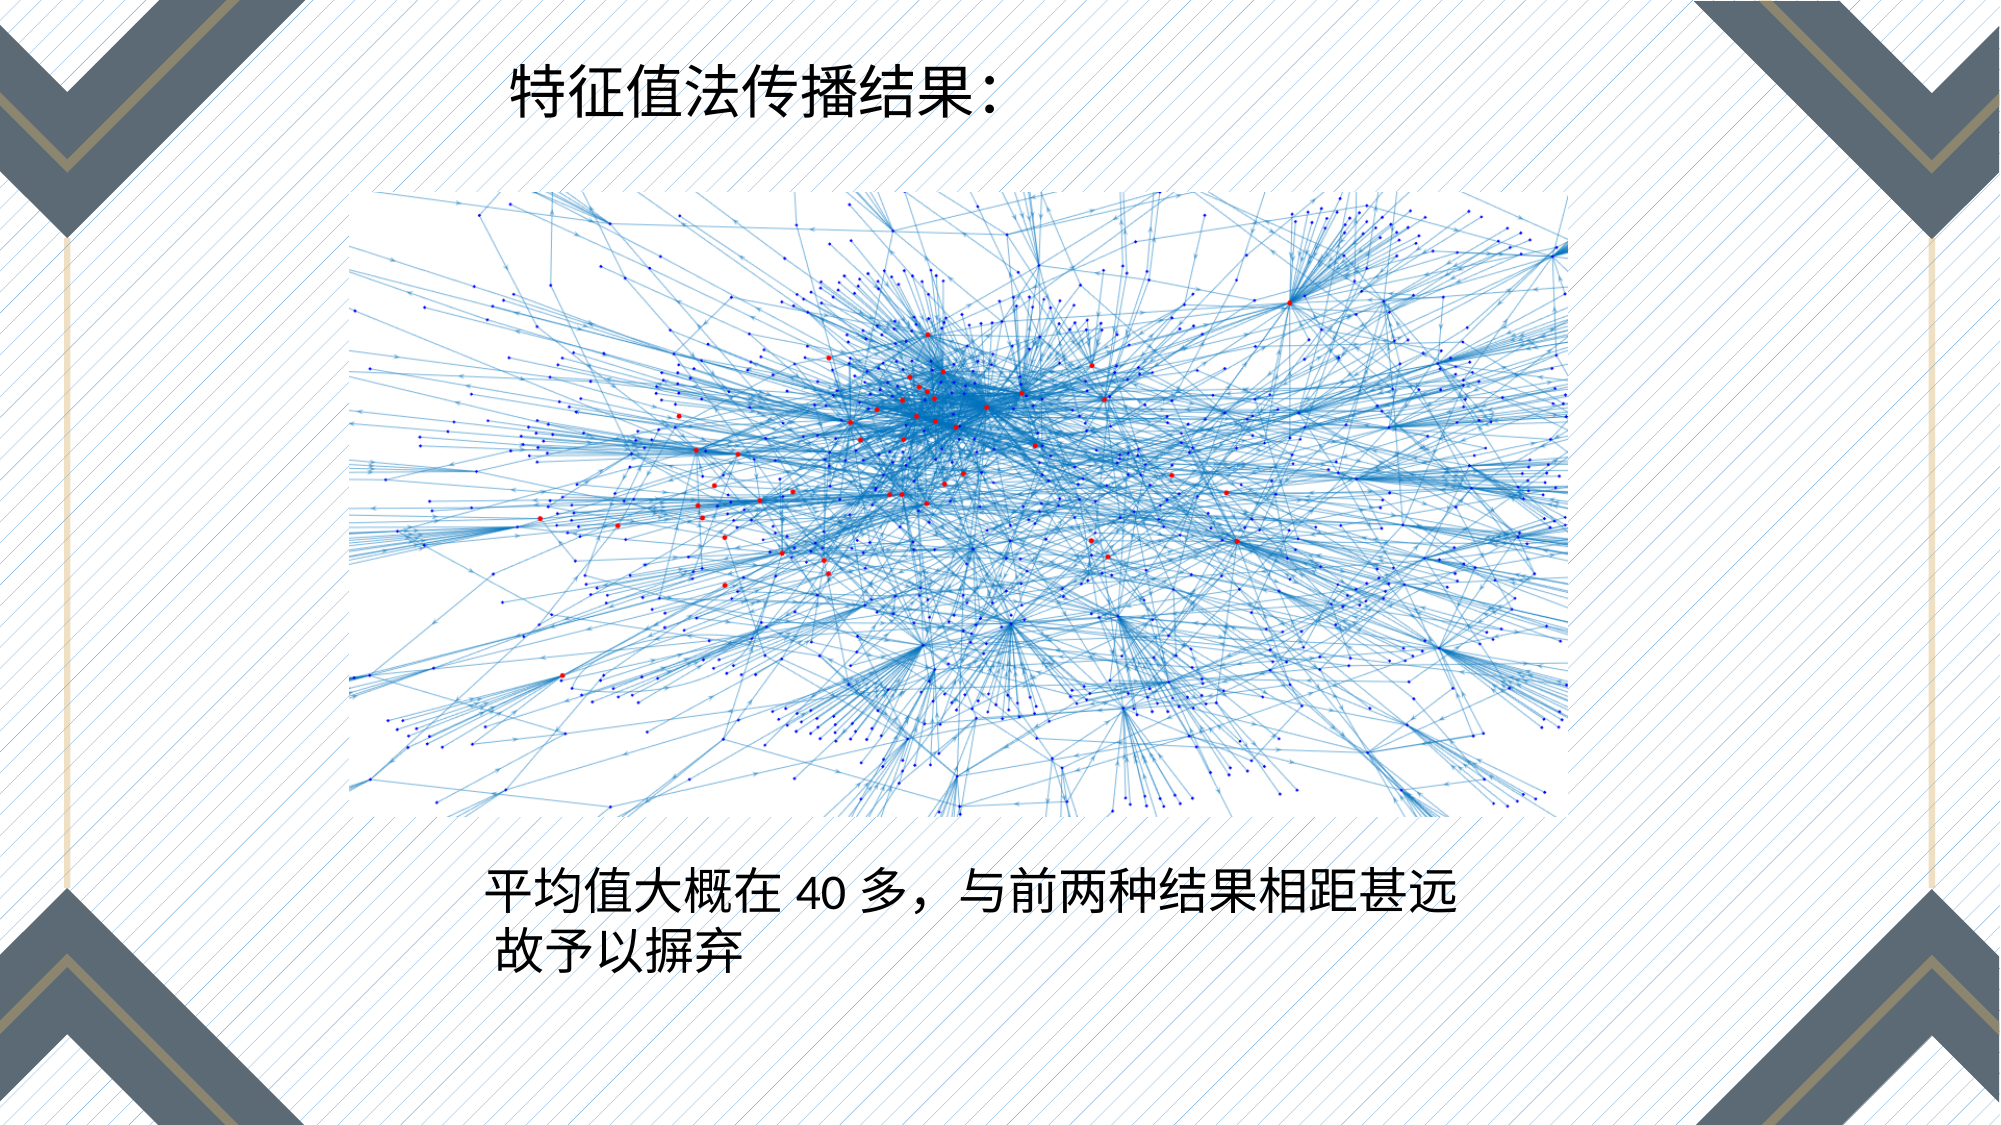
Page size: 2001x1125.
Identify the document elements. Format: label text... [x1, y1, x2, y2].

text_box 平均值大概在40多，与前两种结果相距甚远 故予以摒弃 [434, 852, 1568, 988]
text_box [0, 0, 285, 1125]
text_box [1714, 0, 2000, 1125]
text_box 特征值法传播结果： [402, 47, 1617, 133]
picture [349, 192, 1568, 817]
